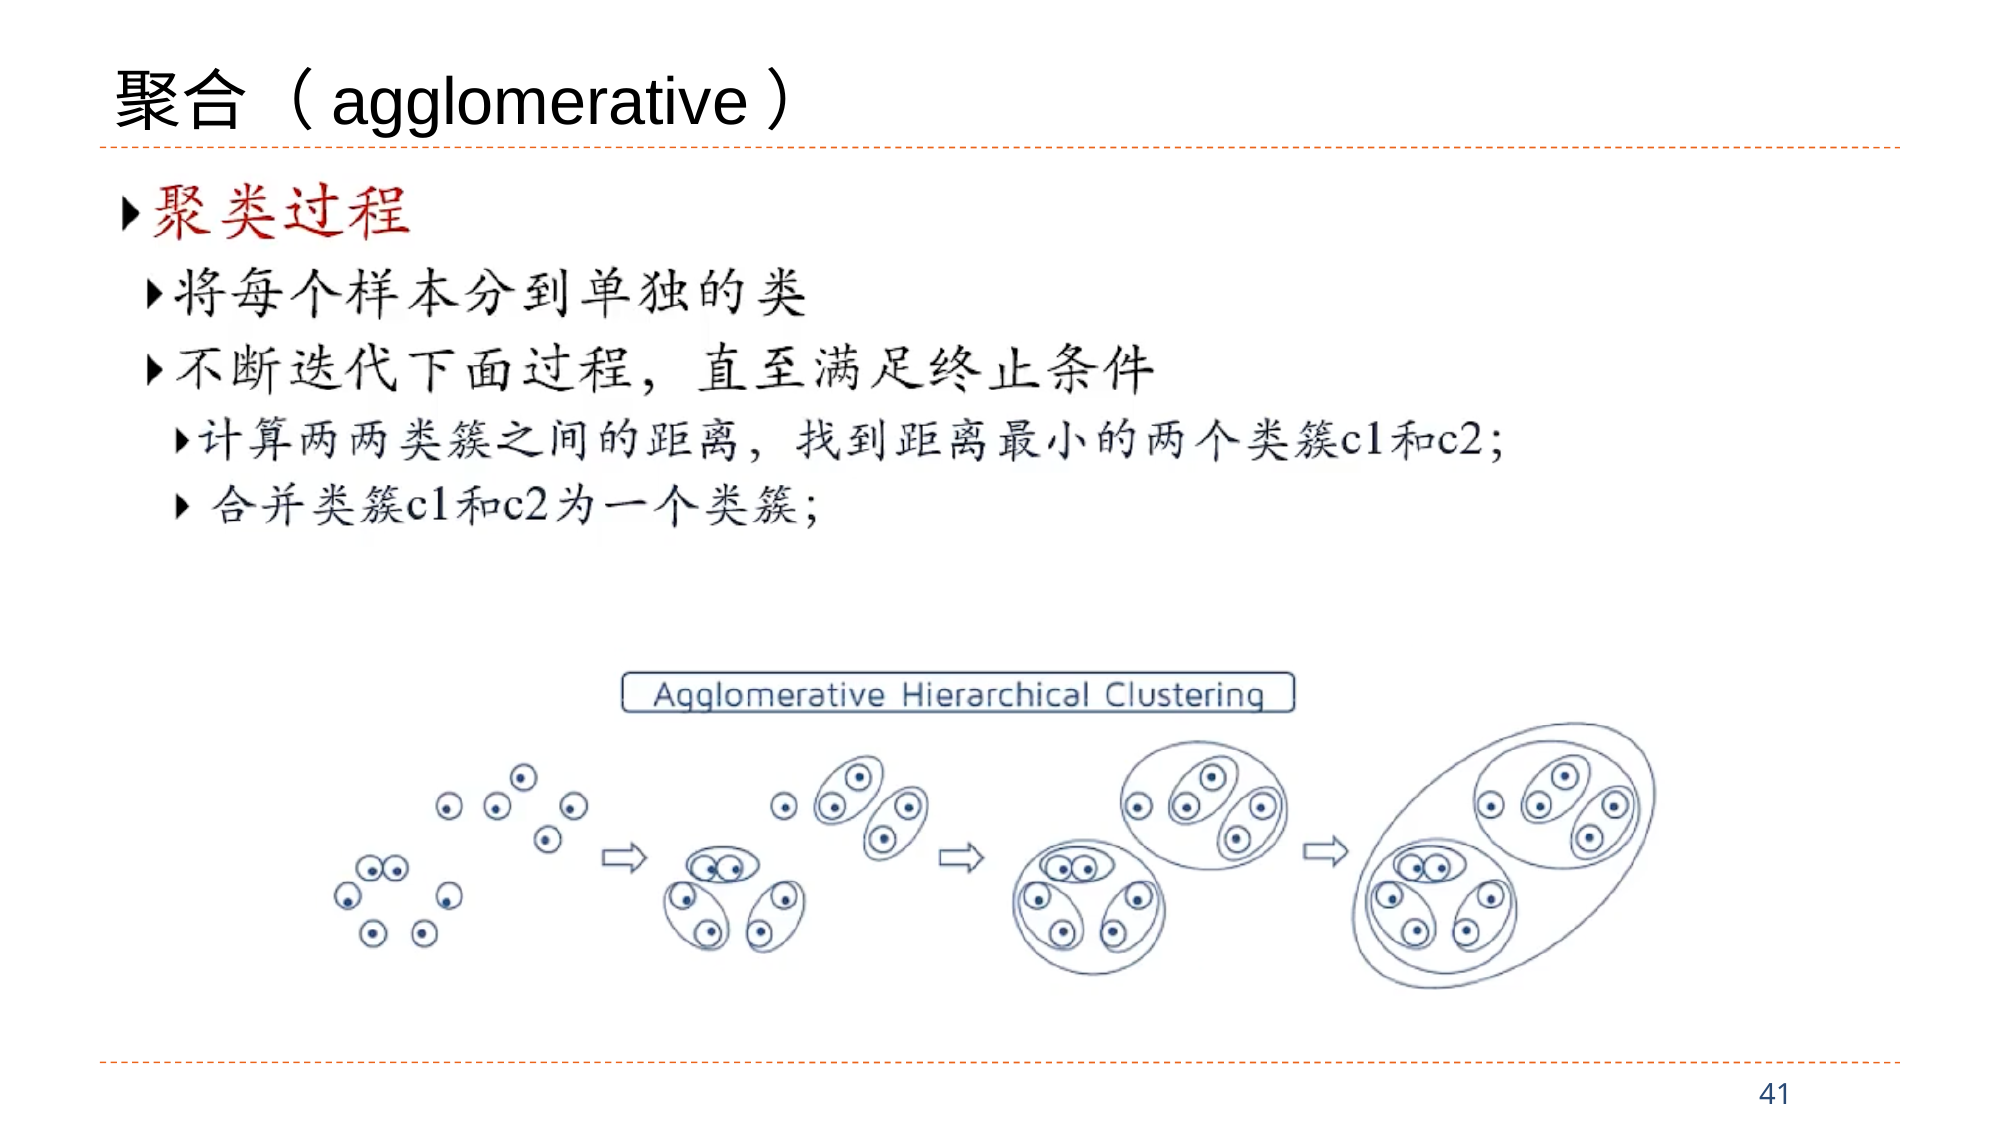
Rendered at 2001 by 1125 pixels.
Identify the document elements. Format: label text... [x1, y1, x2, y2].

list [103, 162, 1897, 1051]
title 聚合（agglomerative） [99, 24, 1900, 146]
